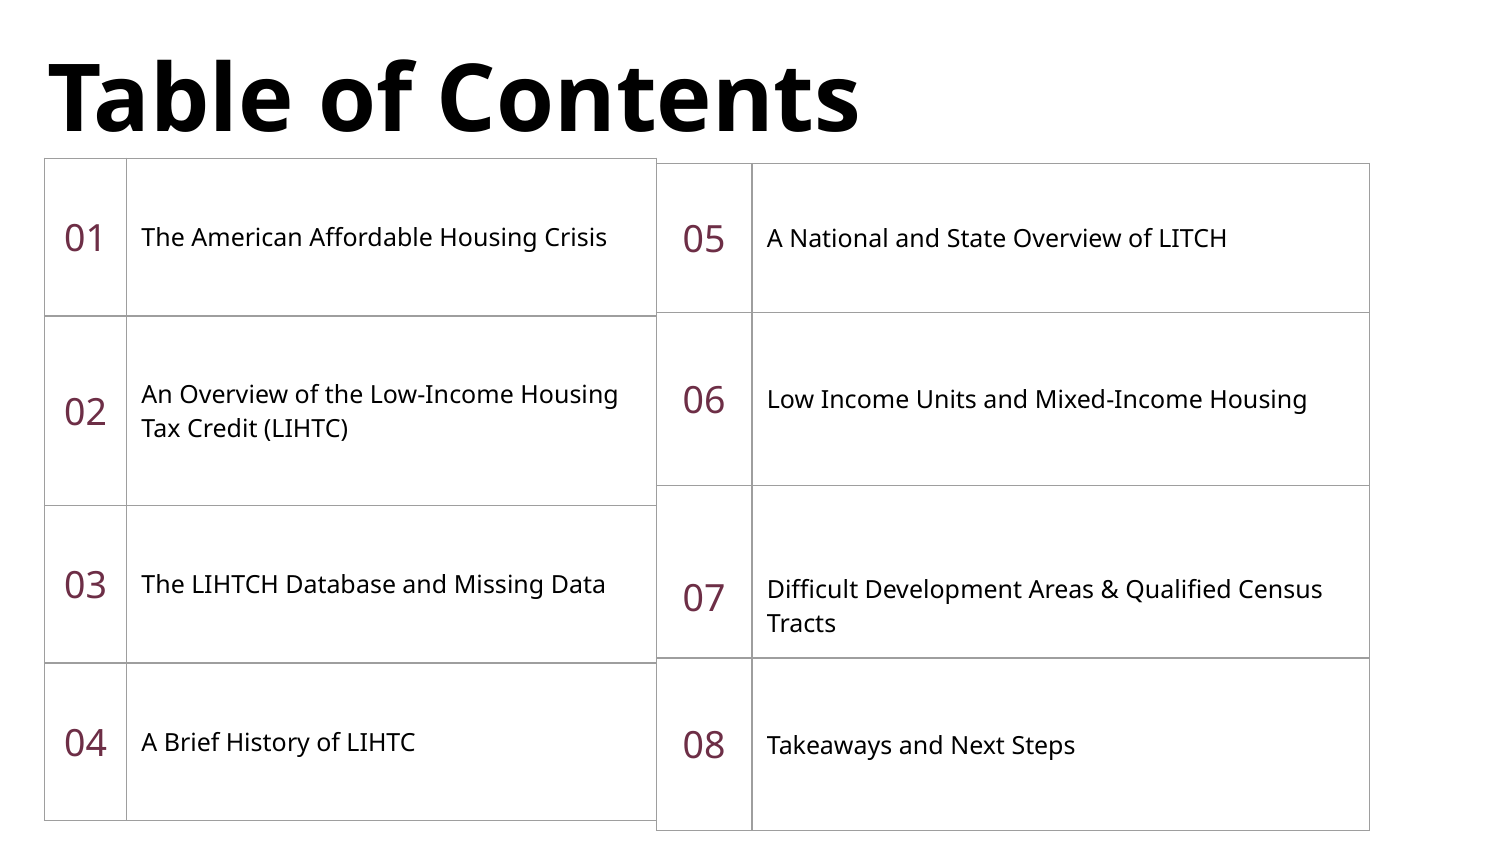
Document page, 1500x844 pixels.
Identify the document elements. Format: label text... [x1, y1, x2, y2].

table_cell 04 [45, 664, 126, 820]
table_header 01 [45, 159, 126, 315]
table_cell An Overview of the Low-Income Housing Tax Credit (LIHTC) [127, 317, 656, 505]
table_cell 08 [657, 659, 751, 830]
table_cell 03 [45, 506, 126, 662]
table_header The American Affordable Housing Crisis [127, 159, 656, 315]
table_cell Difficult Development Areas & Qualified Census Tracts [753, 486, 1369, 657]
table_cell 06 [657, 313, 751, 485]
table_cell 07 [657, 486, 751, 657]
table_cell The LIHTCH Database and Missing Data [127, 506, 656, 662]
table_cell Takeaways and Next Steps [753, 659, 1369, 830]
table_cell A Brief History of LIHTC [127, 664, 656, 820]
text_box Table of Contents [32, 23, 992, 140]
table_header 05 [657, 164, 751, 312]
table_header A National and State Overview of LITCH [753, 164, 1369, 312]
table_cell 02 [45, 317, 126, 505]
table_cell Low Income Units and Mixed-Income Housing [753, 313, 1369, 485]
